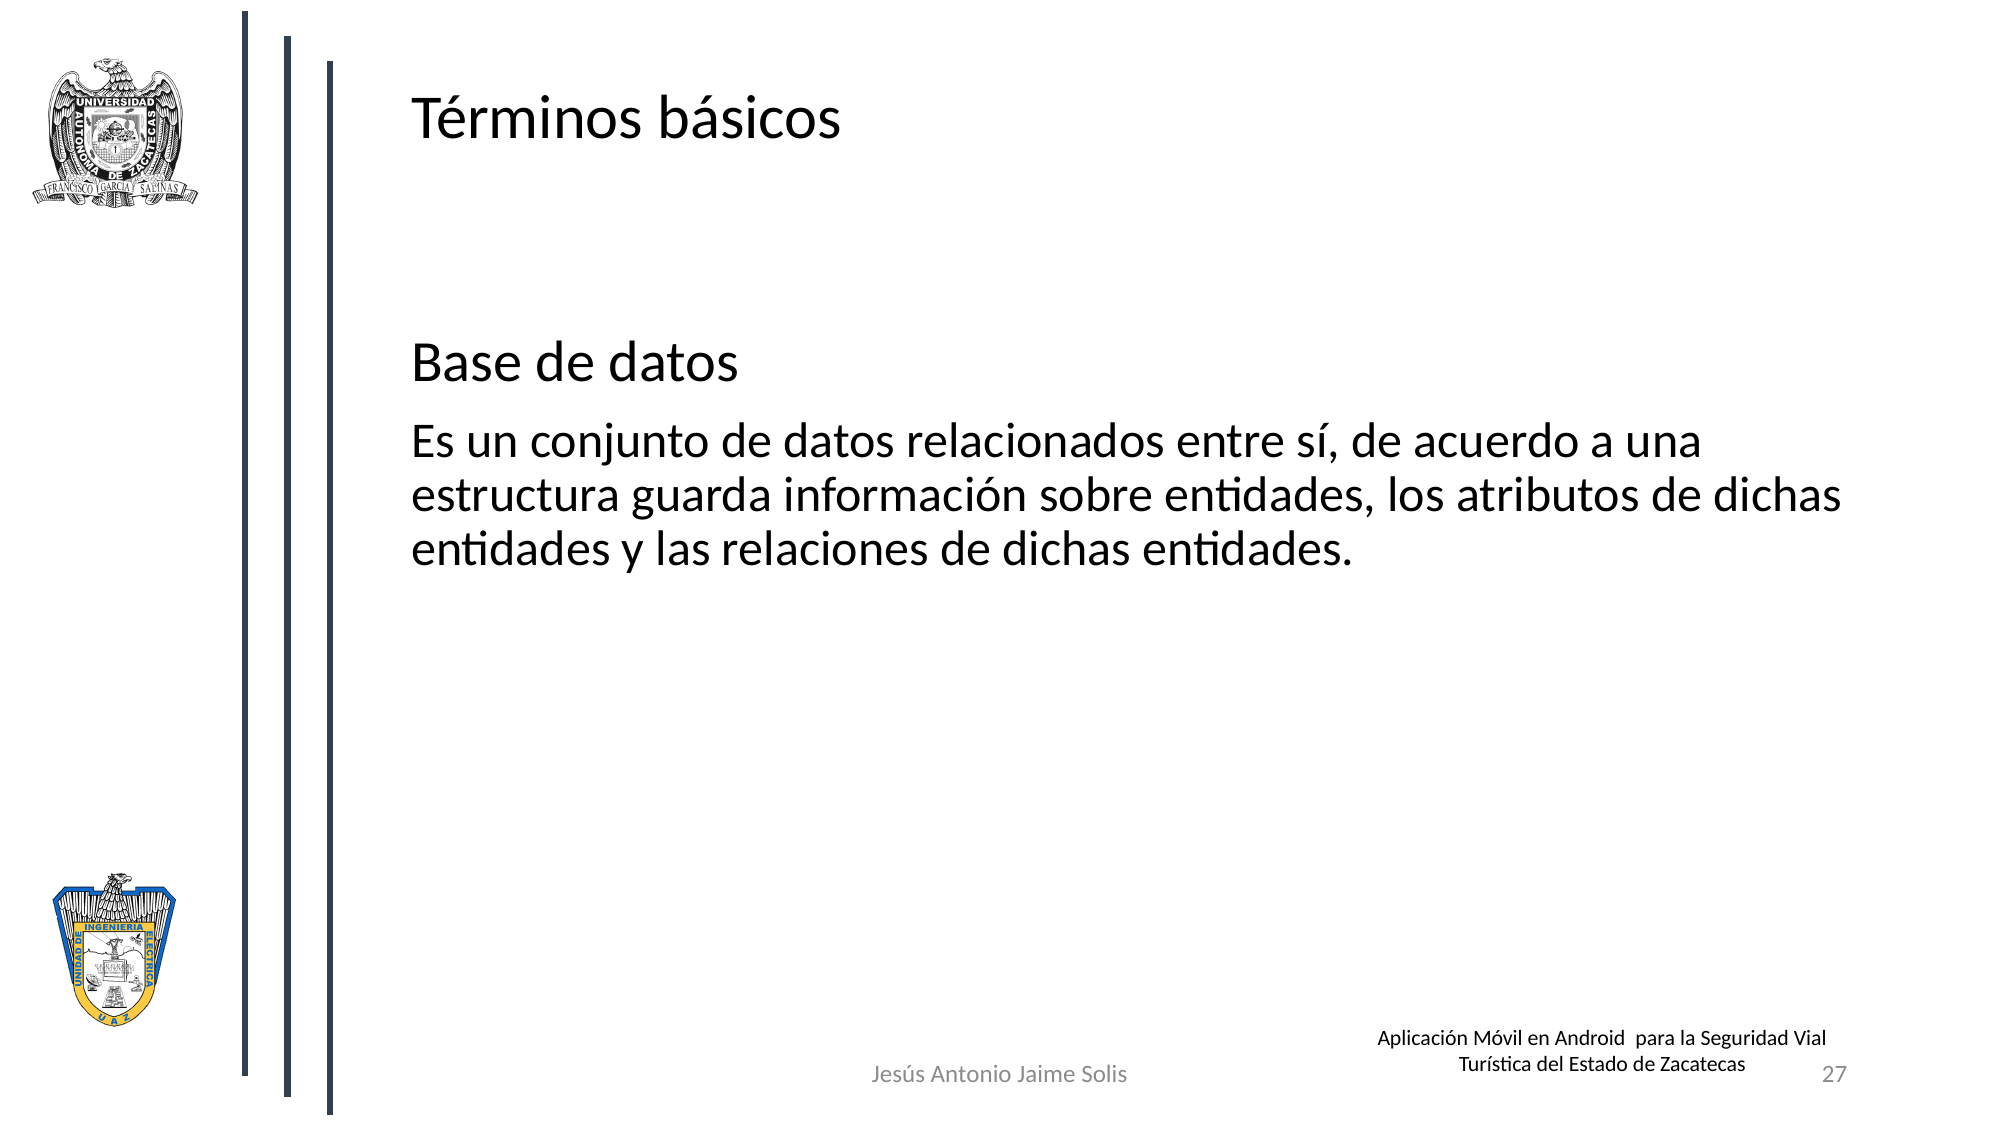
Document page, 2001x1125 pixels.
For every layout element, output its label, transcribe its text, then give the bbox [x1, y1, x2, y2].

footer Jesús Antonio Jaime Solis [662, 1042, 1338, 1103]
slide_number 27 [1412, 1042, 1863, 1103]
picture [32, 58, 198, 208]
picture [50, 871, 179, 1030]
list Términos básicos Base de datos Es un conjunto de datos relacionados entre sí, de acuerdo a una estructura guarda información sobre entidades, los atributos de dichas entidades y las relaciones de dichas entidades. [396, 76, 1917, 896]
